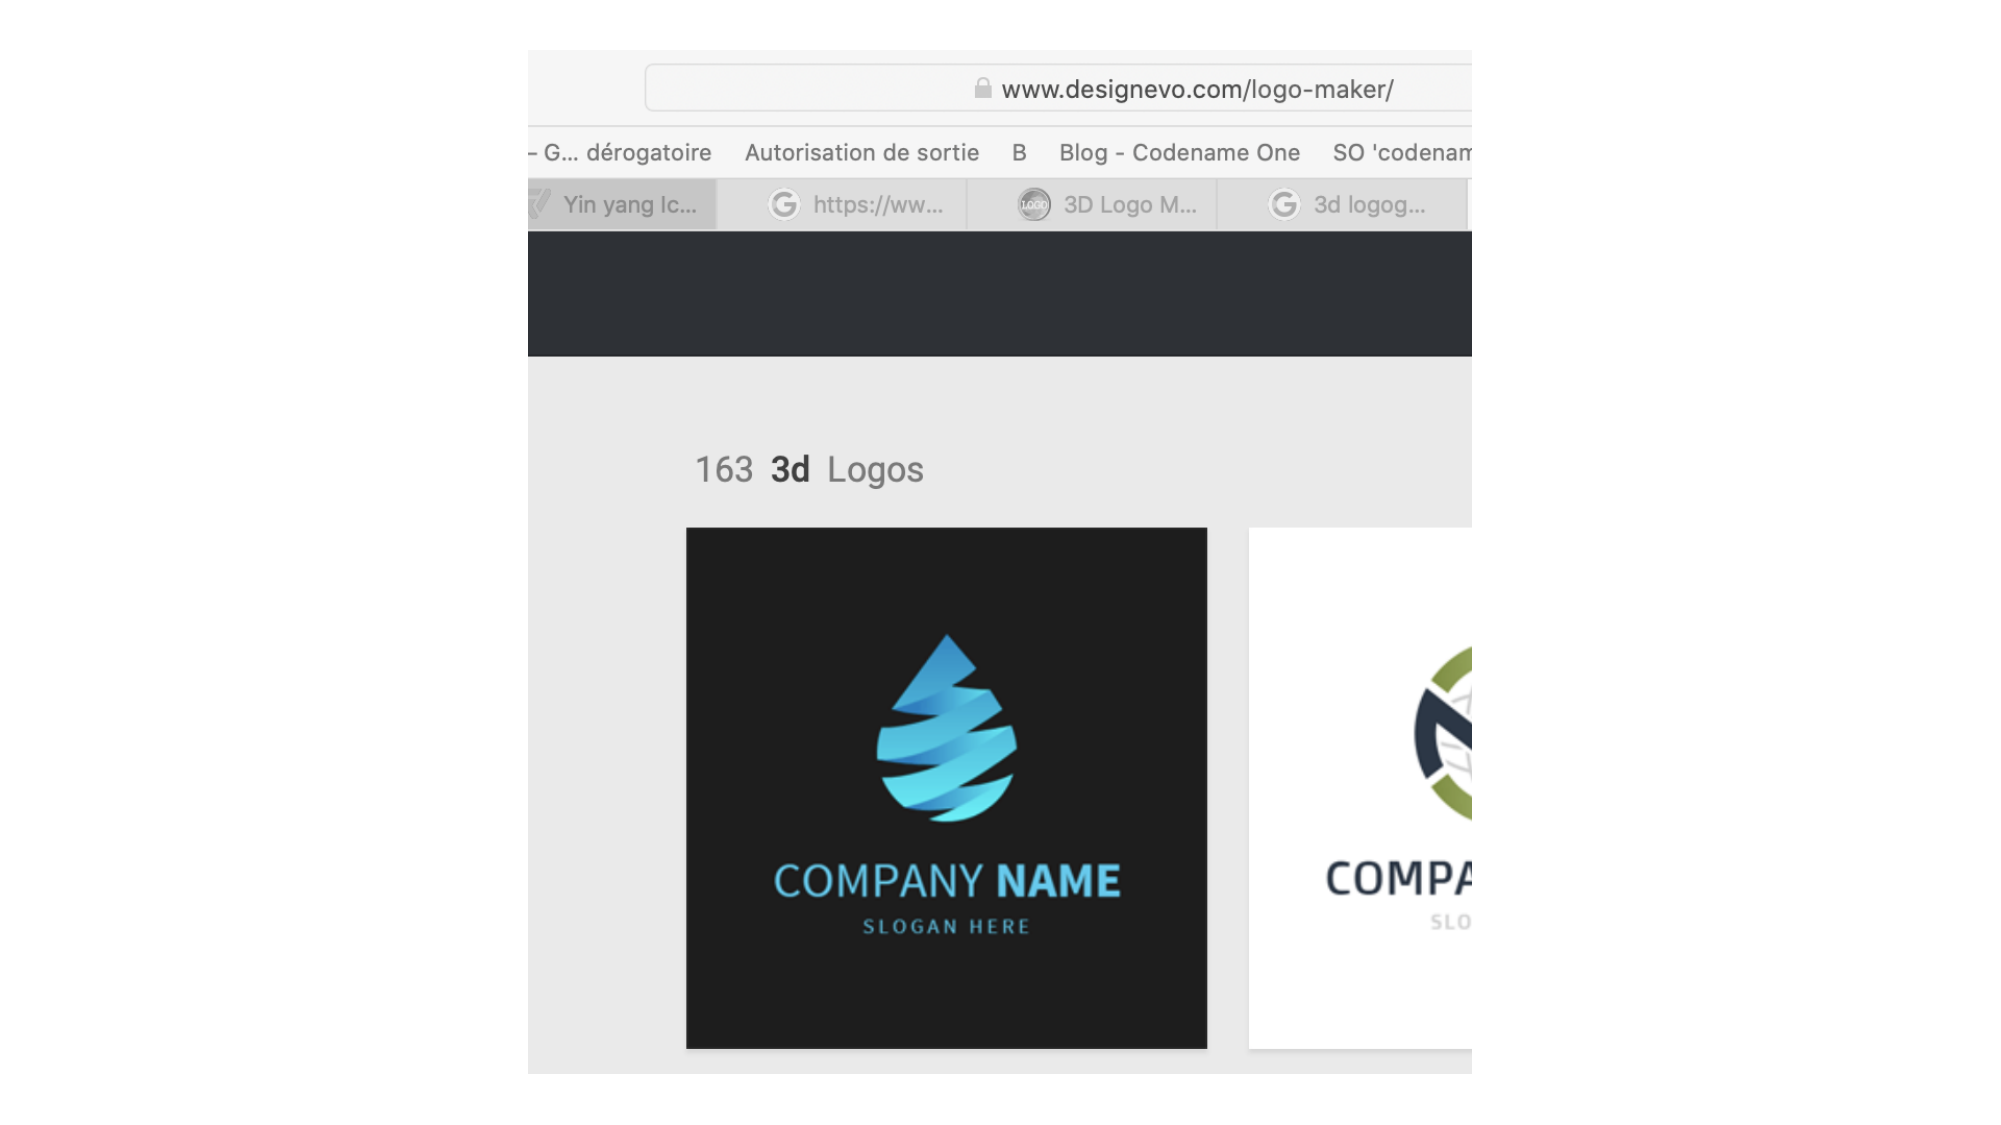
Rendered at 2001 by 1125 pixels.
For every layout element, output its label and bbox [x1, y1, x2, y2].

picture [528, 50, 1472, 1074]
